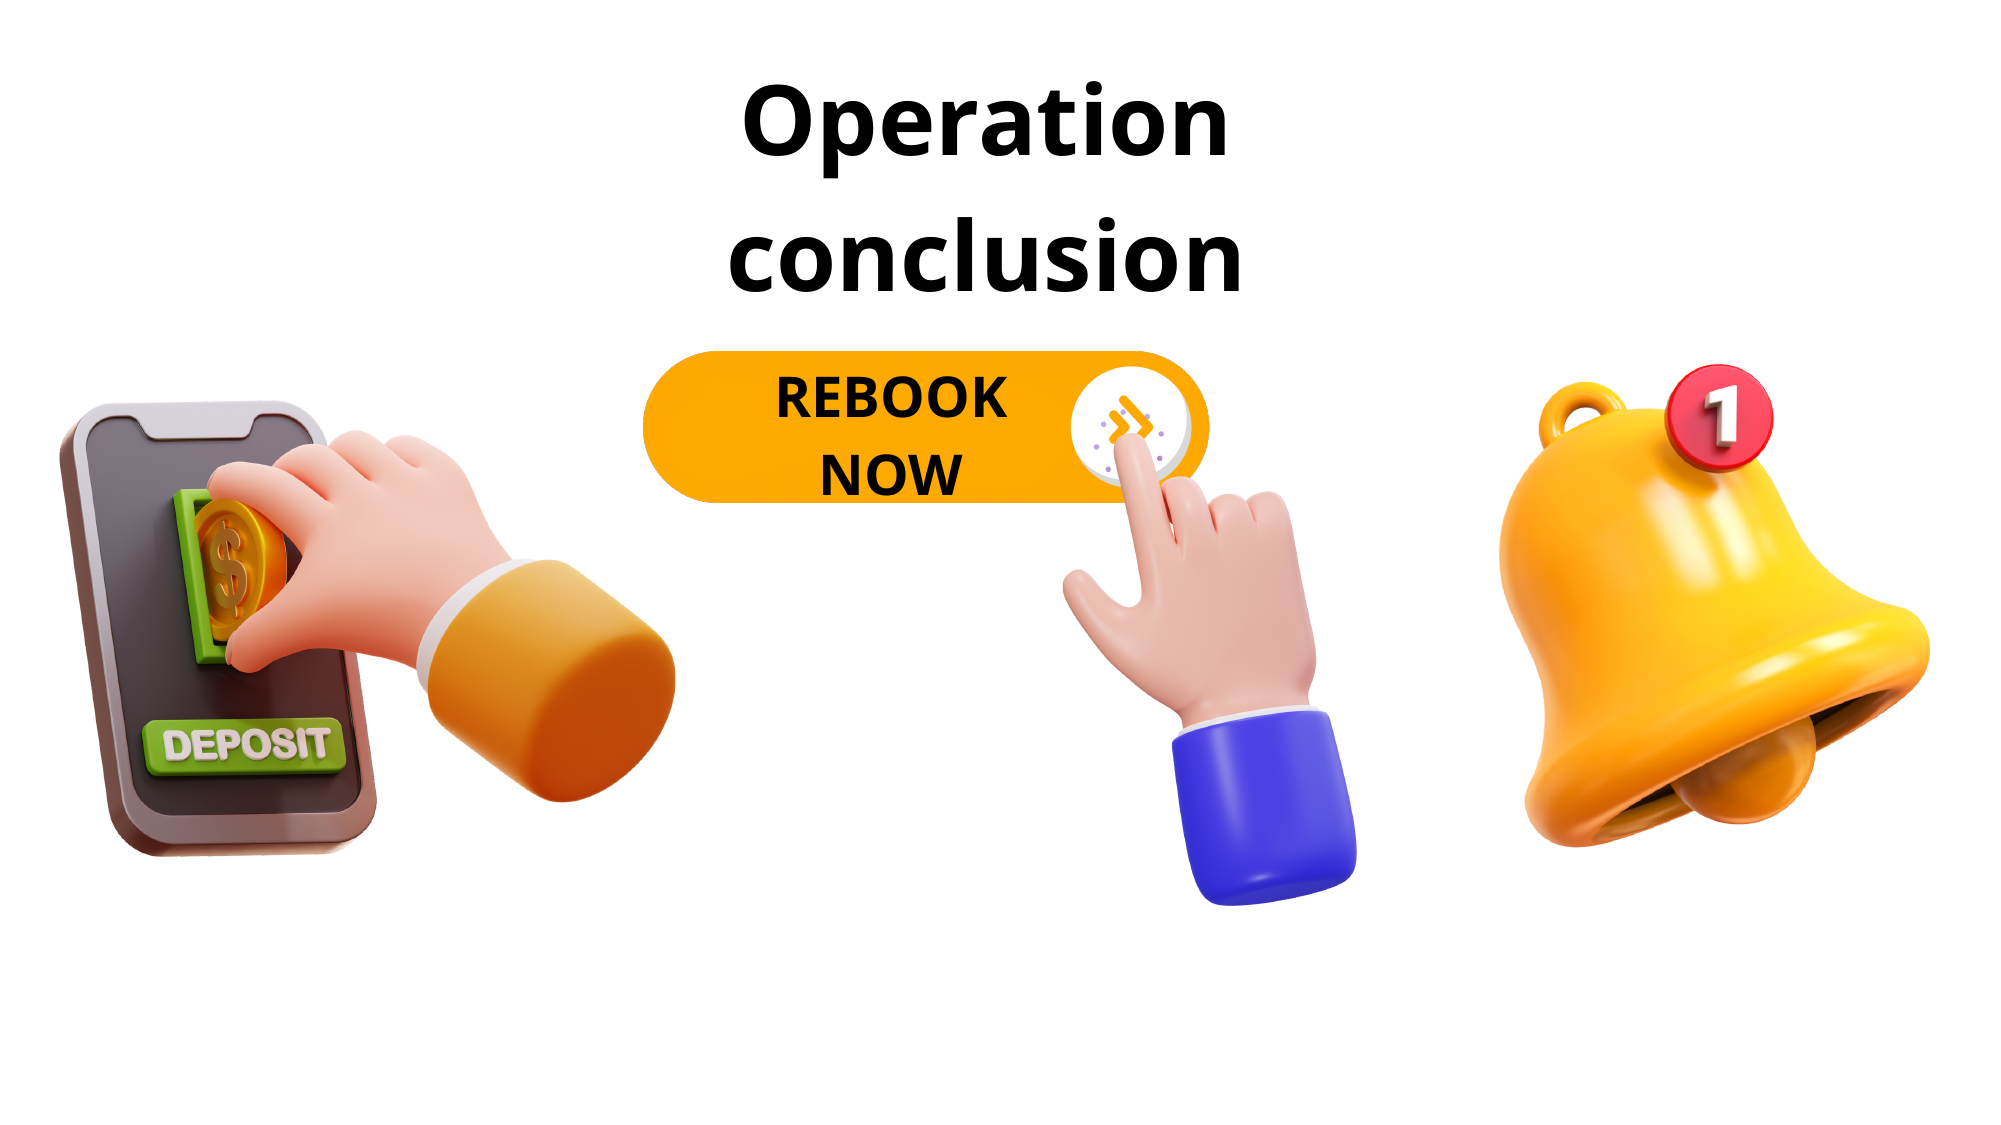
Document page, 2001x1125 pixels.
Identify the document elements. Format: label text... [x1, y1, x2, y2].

text_box [1062, 409, 1358, 906]
text_box [1086, 351, 1210, 409]
text_box REBOOK NOW [696, 349, 1086, 507]
text_box [59, 400, 676, 857]
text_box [660, 376, 1072, 488]
text_box [642, 351, 696, 503]
text_box [1498, 363, 1930, 848]
text_box Operation conclusion [473, 38, 1499, 312]
